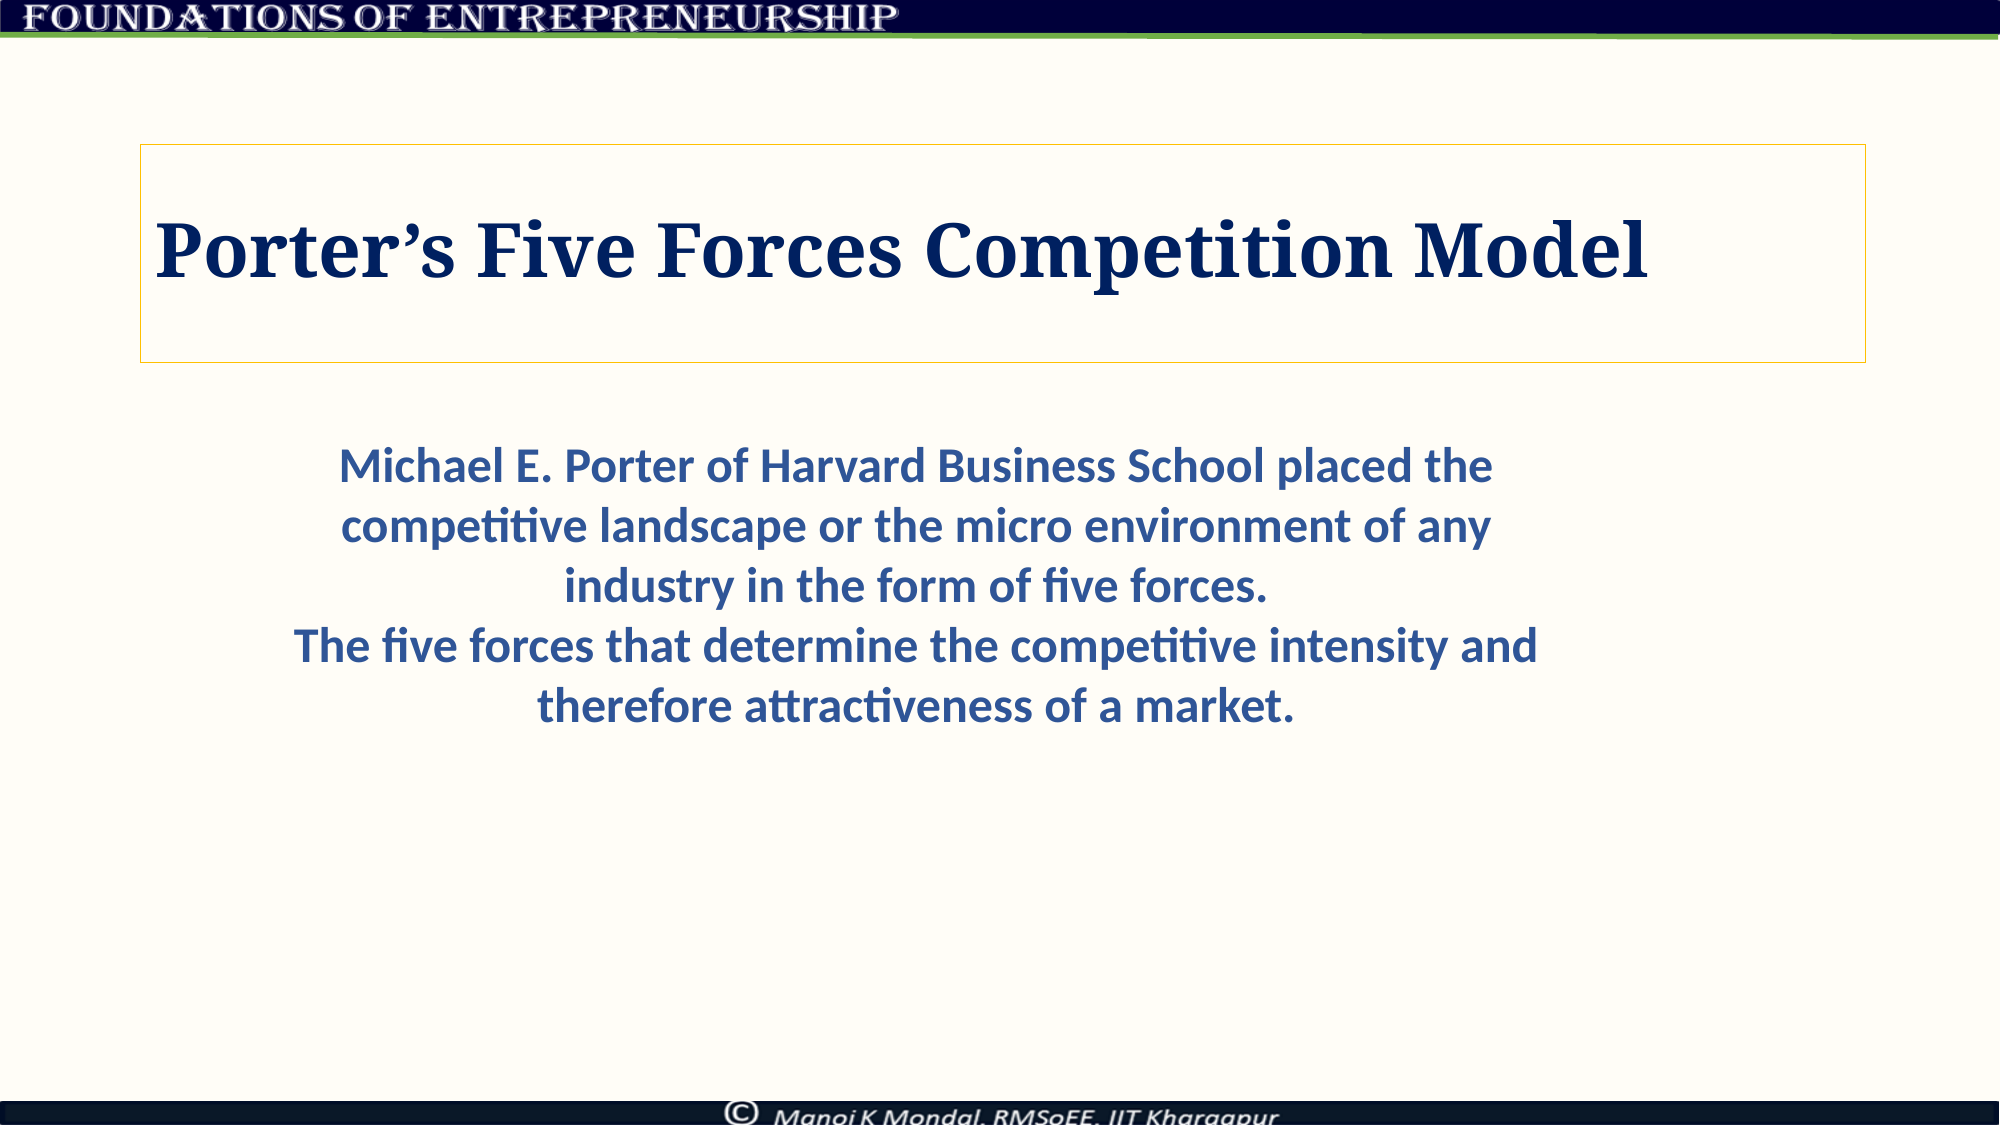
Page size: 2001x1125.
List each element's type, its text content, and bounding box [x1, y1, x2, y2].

picture [0, 0, 2000, 40]
title Porter’s Five Forces Competition Model [140, 144, 1866, 363]
text_box Michael E. Porter of Harvard Business School placed the competitive landscape or the micro environment of any industry in the form of five forces. The five forces that determine the competitive intensity and therefore attractiveness of a market. [262, 425, 1571, 740]
picture [0, 1101, 1999, 1125]
